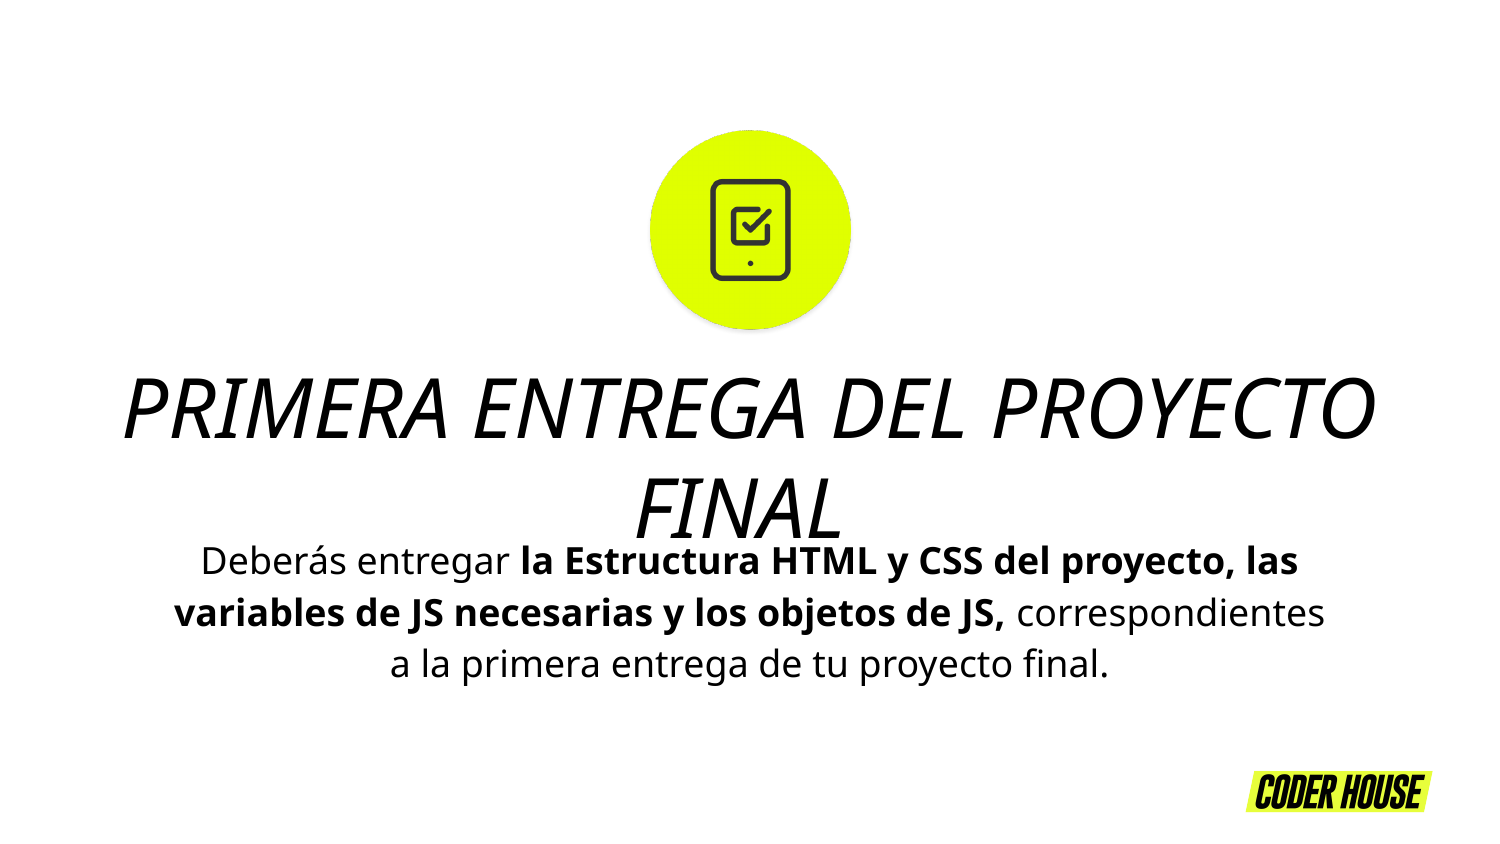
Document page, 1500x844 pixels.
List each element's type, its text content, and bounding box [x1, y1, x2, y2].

text_box PRIMERA ENTREGA DEL PROYECTO FINAL [35, 340, 1465, 503]
picture [1241, 764, 1437, 819]
text_box Deberás entregar la Estructura HTML y CSS del proyecto, las variables de JS necesarias y los objetos de JS, correspondientes a la primera entrega de tu proyecto final. [153, 504, 1346, 711]
picture [636, 115, 864, 343]
